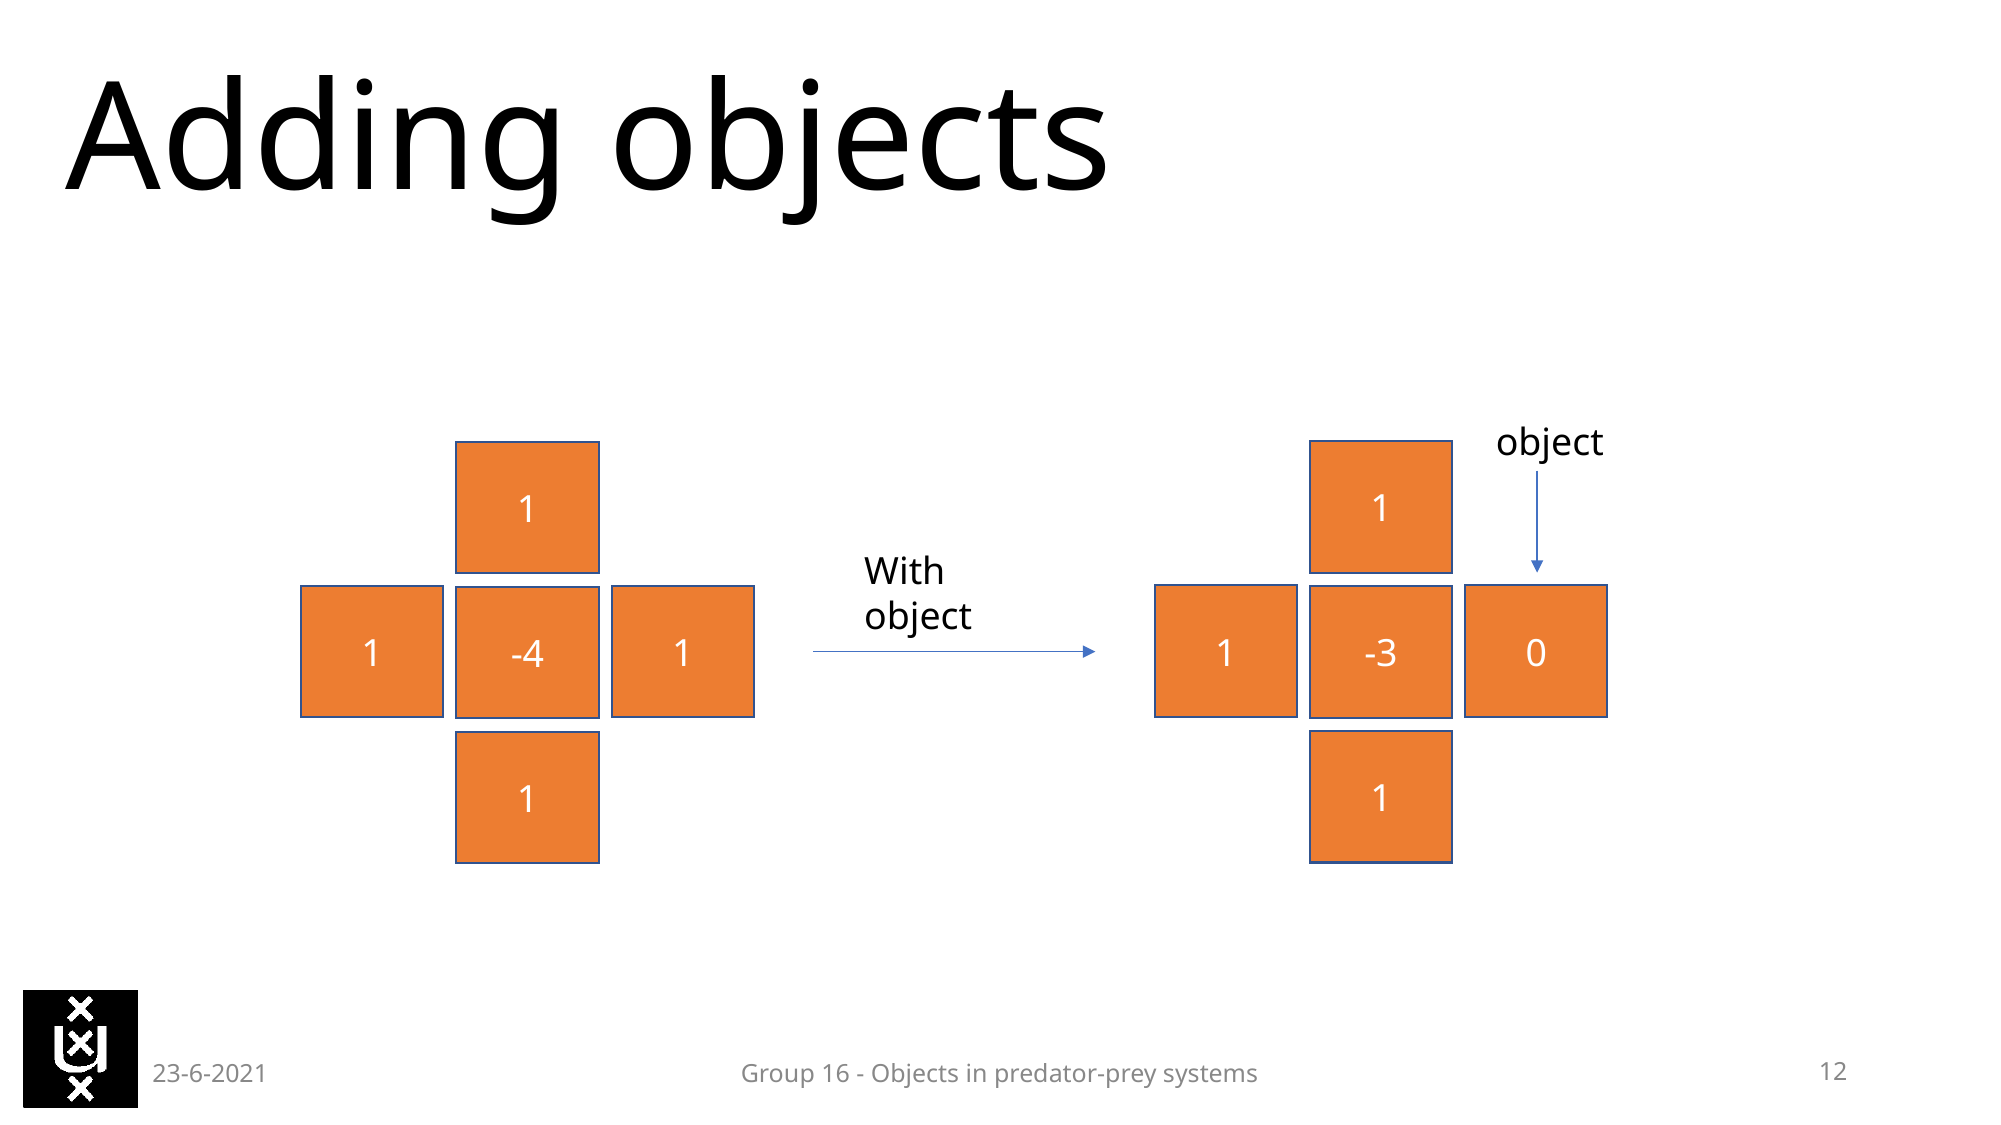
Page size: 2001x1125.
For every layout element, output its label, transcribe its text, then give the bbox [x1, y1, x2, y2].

text_box 1 [301, 585, 444, 718]
footer Group 16 - Objects in predator-prey systems [662, 1042, 1338, 1103]
text_box -3 [1309, 586, 1453, 718]
text_box 1 [611, 585, 754, 718]
text_box 0 [1465, 585, 1608, 717]
text_box 1 [1309, 441, 1453, 573]
text_box object [1480, 410, 1667, 471]
text_box 1 [1154, 585, 1297, 717]
text_box With object [849, 539, 1060, 645]
text_box -4 [456, 586, 599, 719]
slide_number ‹#› [1412, 1042, 1863, 1103]
text_box 1 [1309, 730, 1453, 863]
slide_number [137, 1042, 588, 1103]
text_box 1 [456, 731, 599, 864]
text_box Adding objects [50, 31, 1242, 227]
picture [23, 990, 138, 1108]
text_box 1 [456, 441, 599, 574]
